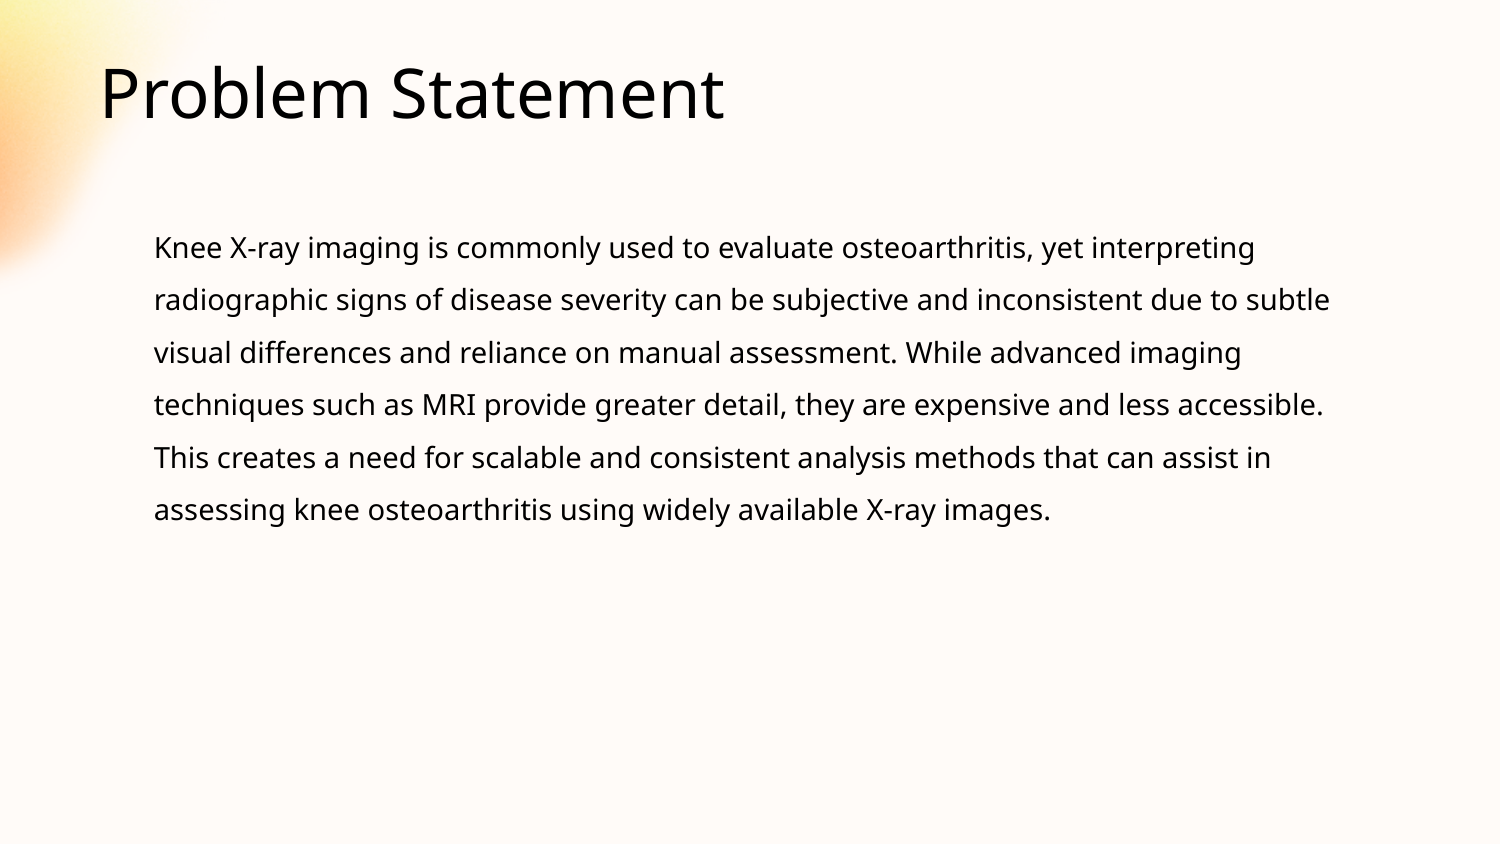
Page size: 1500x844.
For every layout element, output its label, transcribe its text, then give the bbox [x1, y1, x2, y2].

title Problem Statement [84, 34, 1416, 141]
list Knee X-ray imaging is commonly used to evaluate osteoarthritis, yet interpreting radiographic signs of disease severity can be subjective and inconsistent due to subtle visual differences and reliance on manual assessment. While advanced imaging techniques such as MRI provide greater detail, they are expensive and less accessible. This creates a need for scalable and consistent analysis methods that can assist in assessing knee osteoarthritis using widely available X-ray images. [138, 196, 1357, 702]
